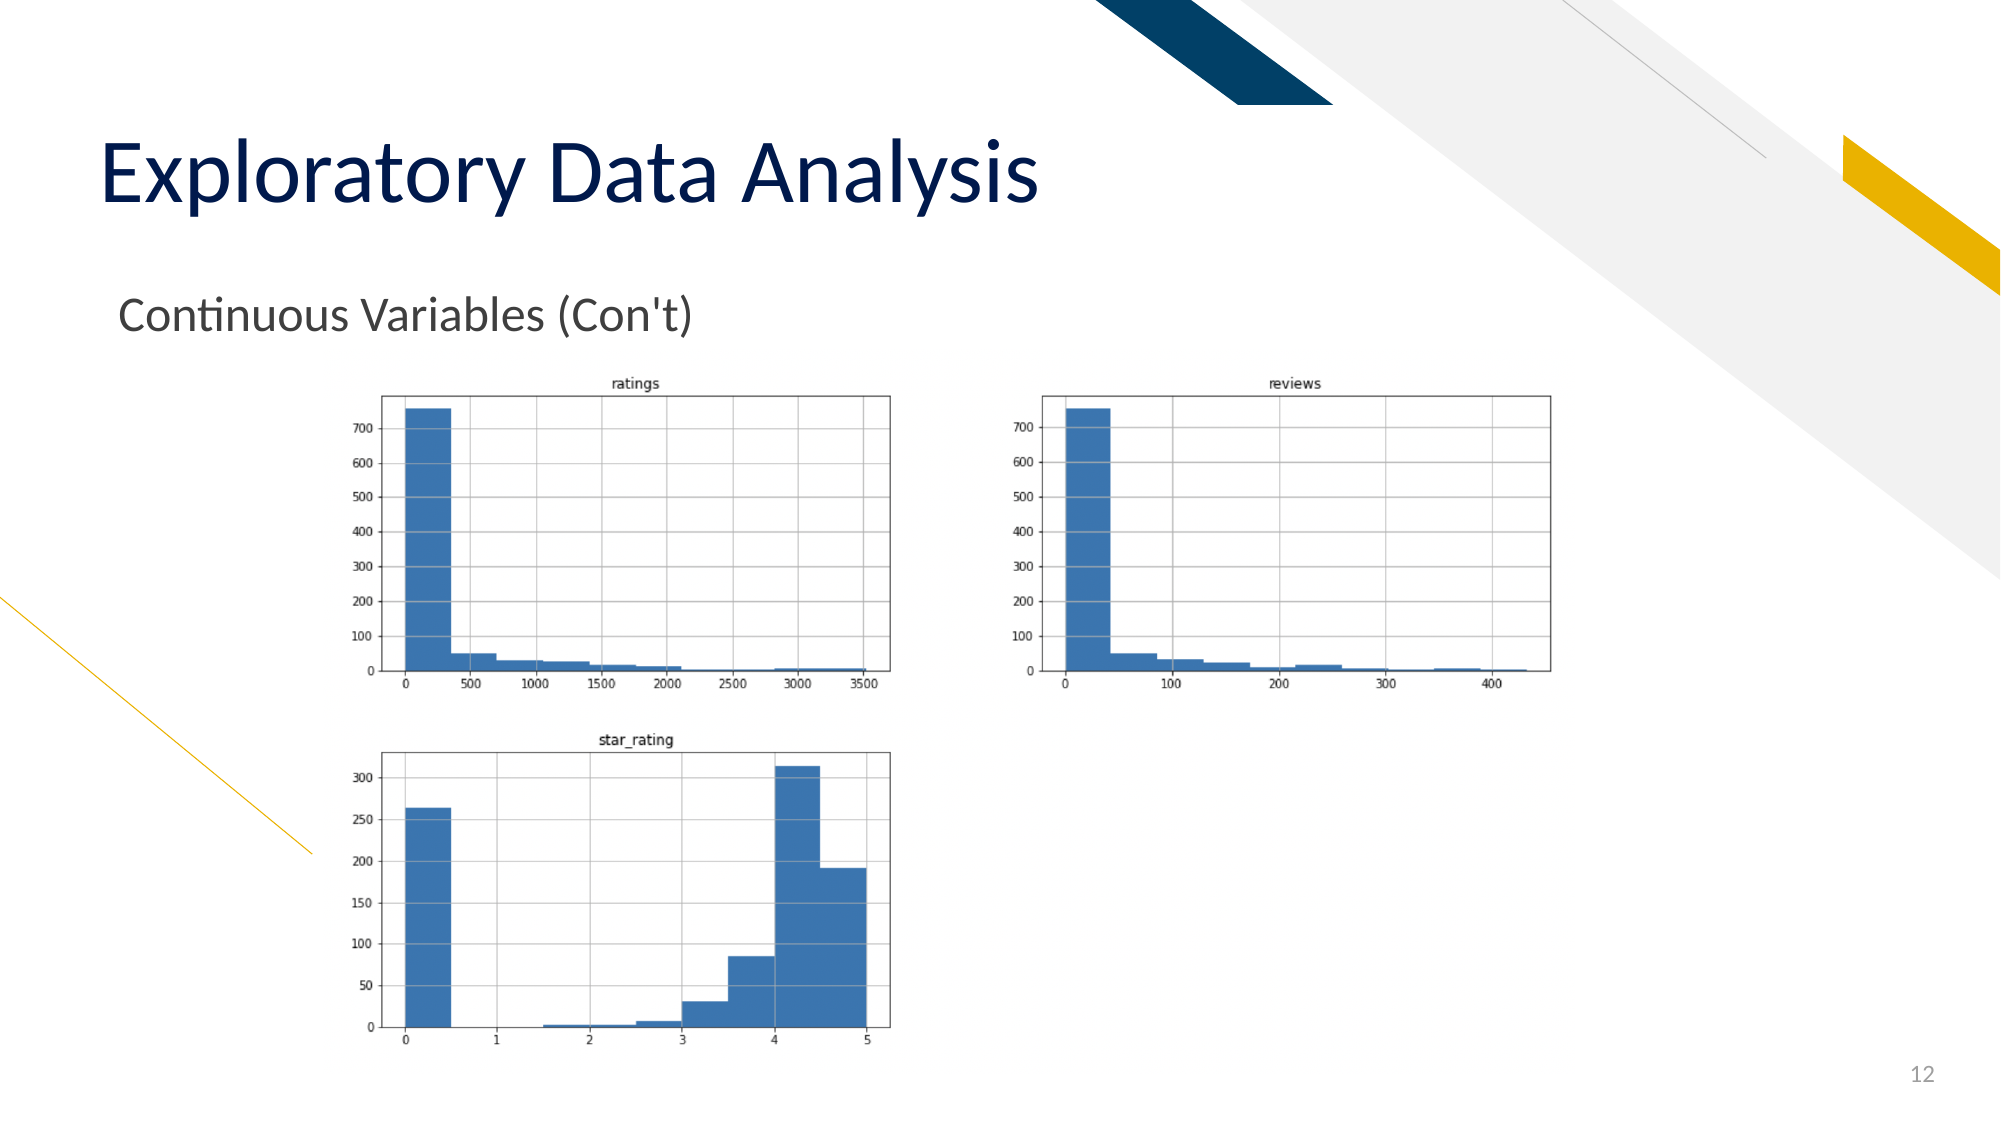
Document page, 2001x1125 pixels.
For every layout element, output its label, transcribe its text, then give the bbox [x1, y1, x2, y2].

title Exploratory Data Analysis [85, 34, 1453, 223]
text_box Continuous Variables (Con't) [103, 280, 1308, 381]
slide_number 12 [1828, 1042, 1950, 1103]
picture [323, 349, 1575, 1074]
